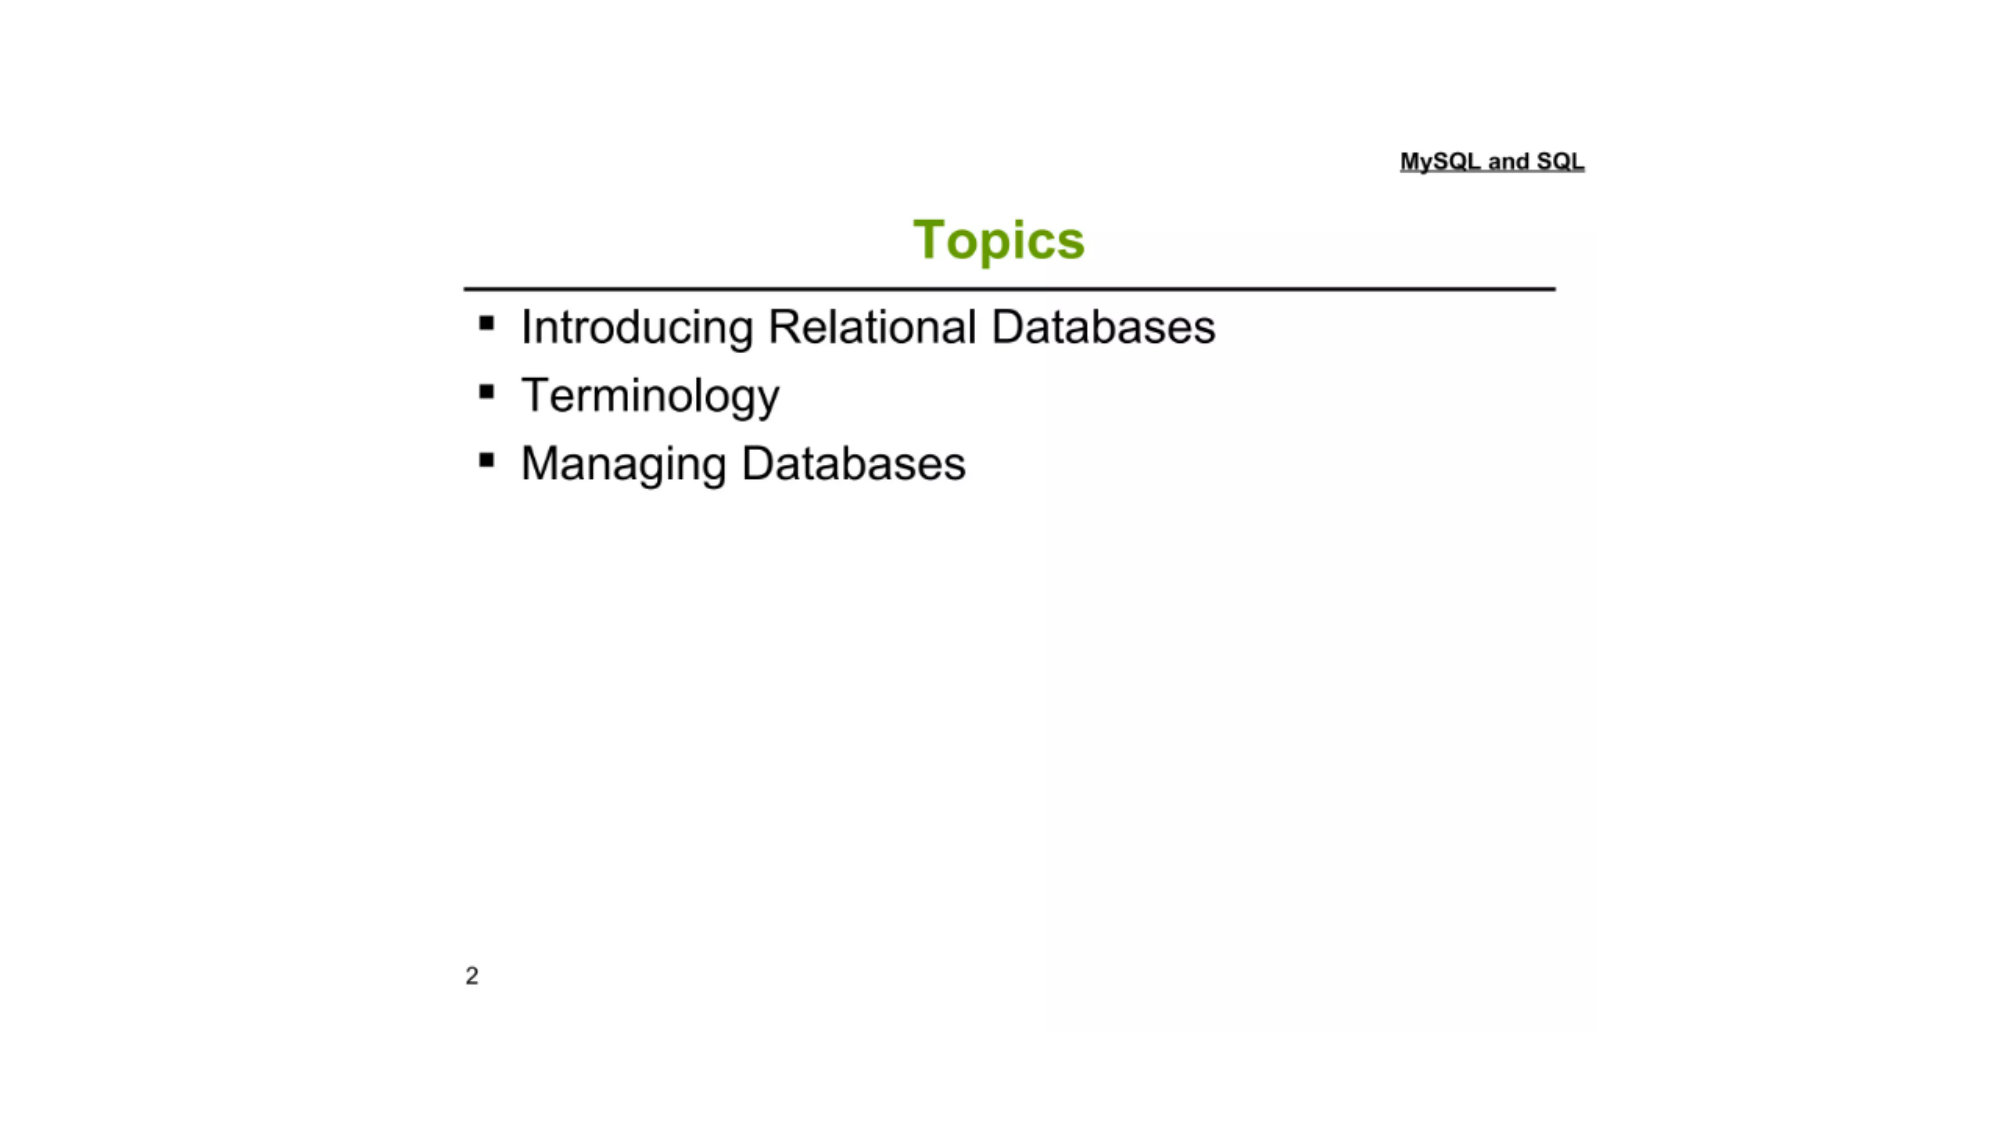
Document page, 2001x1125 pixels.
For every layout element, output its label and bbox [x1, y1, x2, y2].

picture [394, 134, 1599, 1033]
